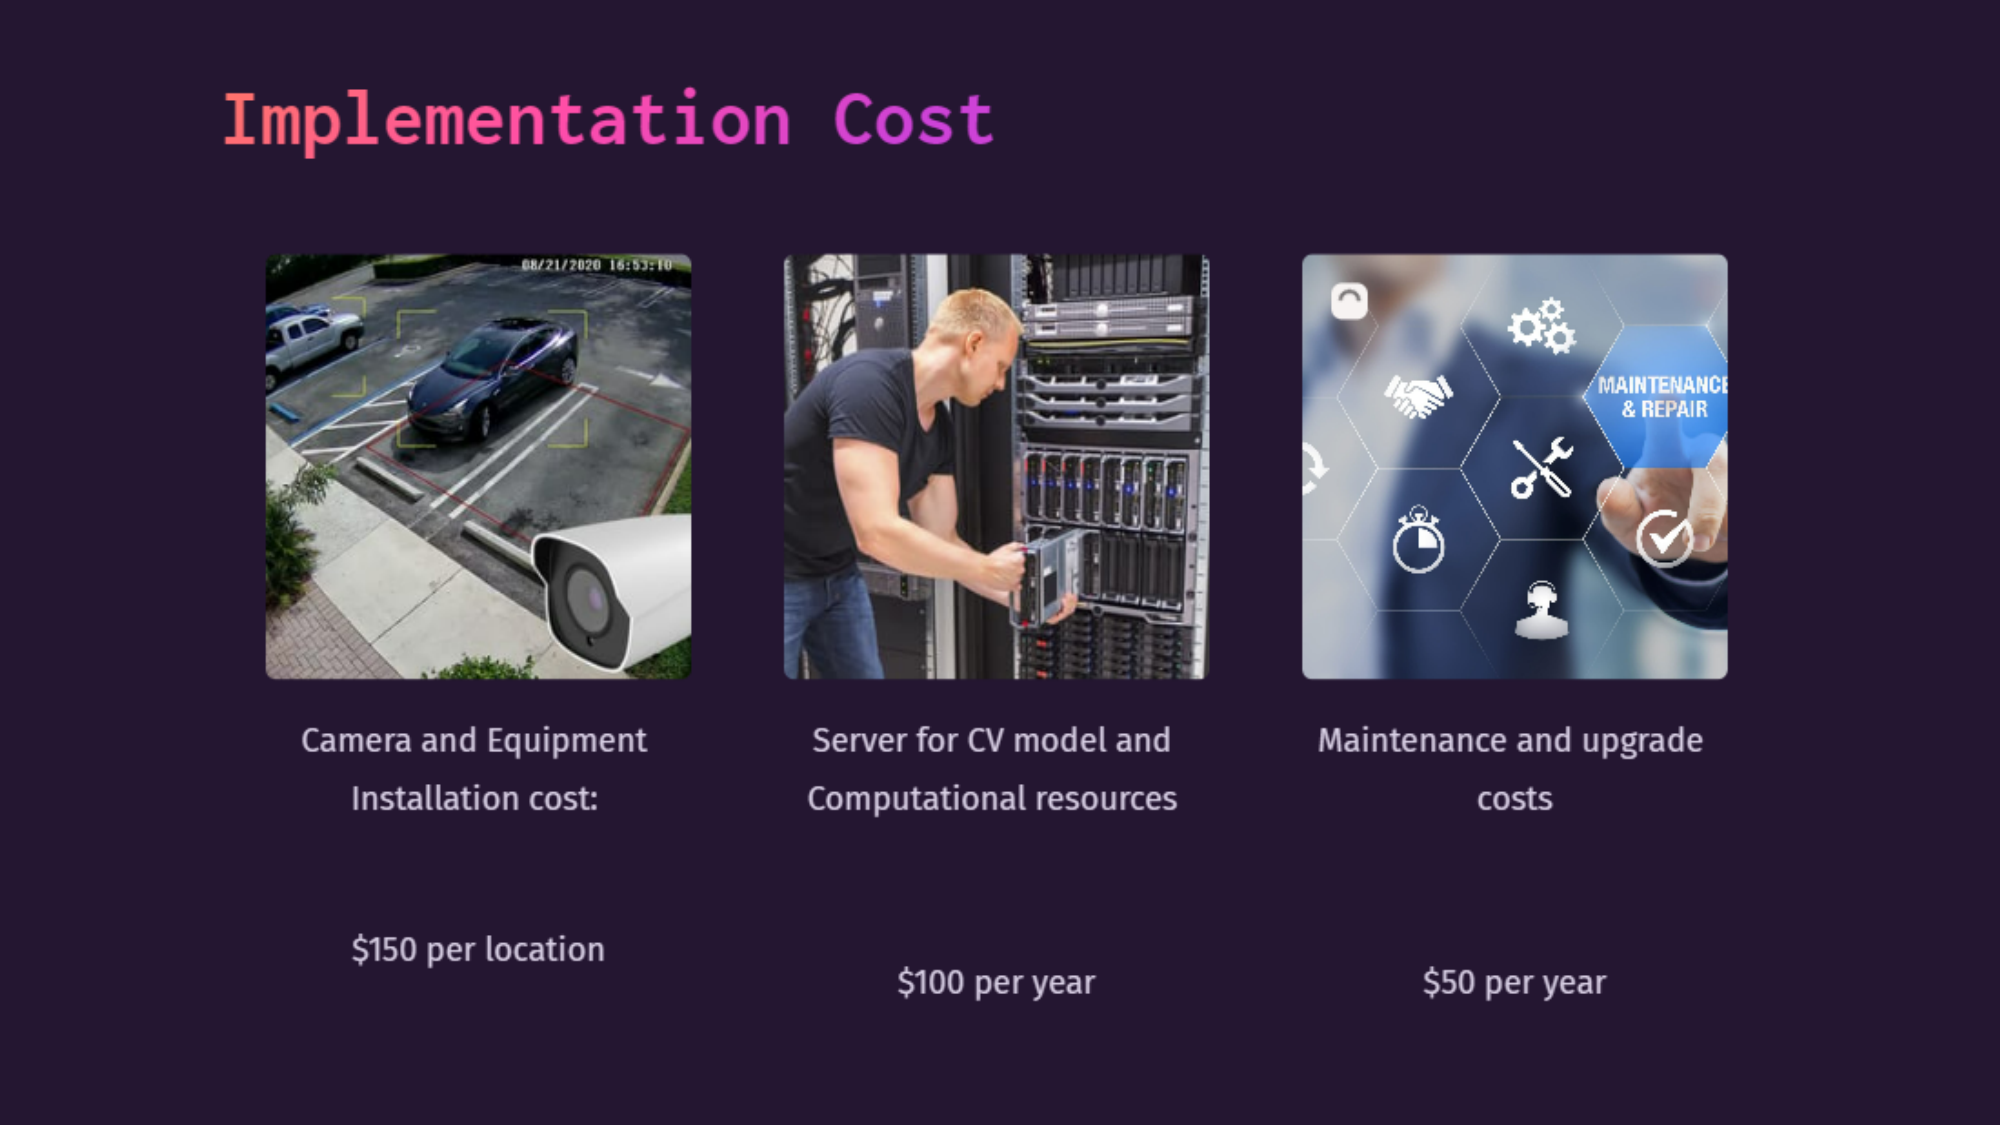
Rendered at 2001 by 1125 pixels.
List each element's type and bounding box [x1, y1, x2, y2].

picture [128, 59, 1870, 1065]
